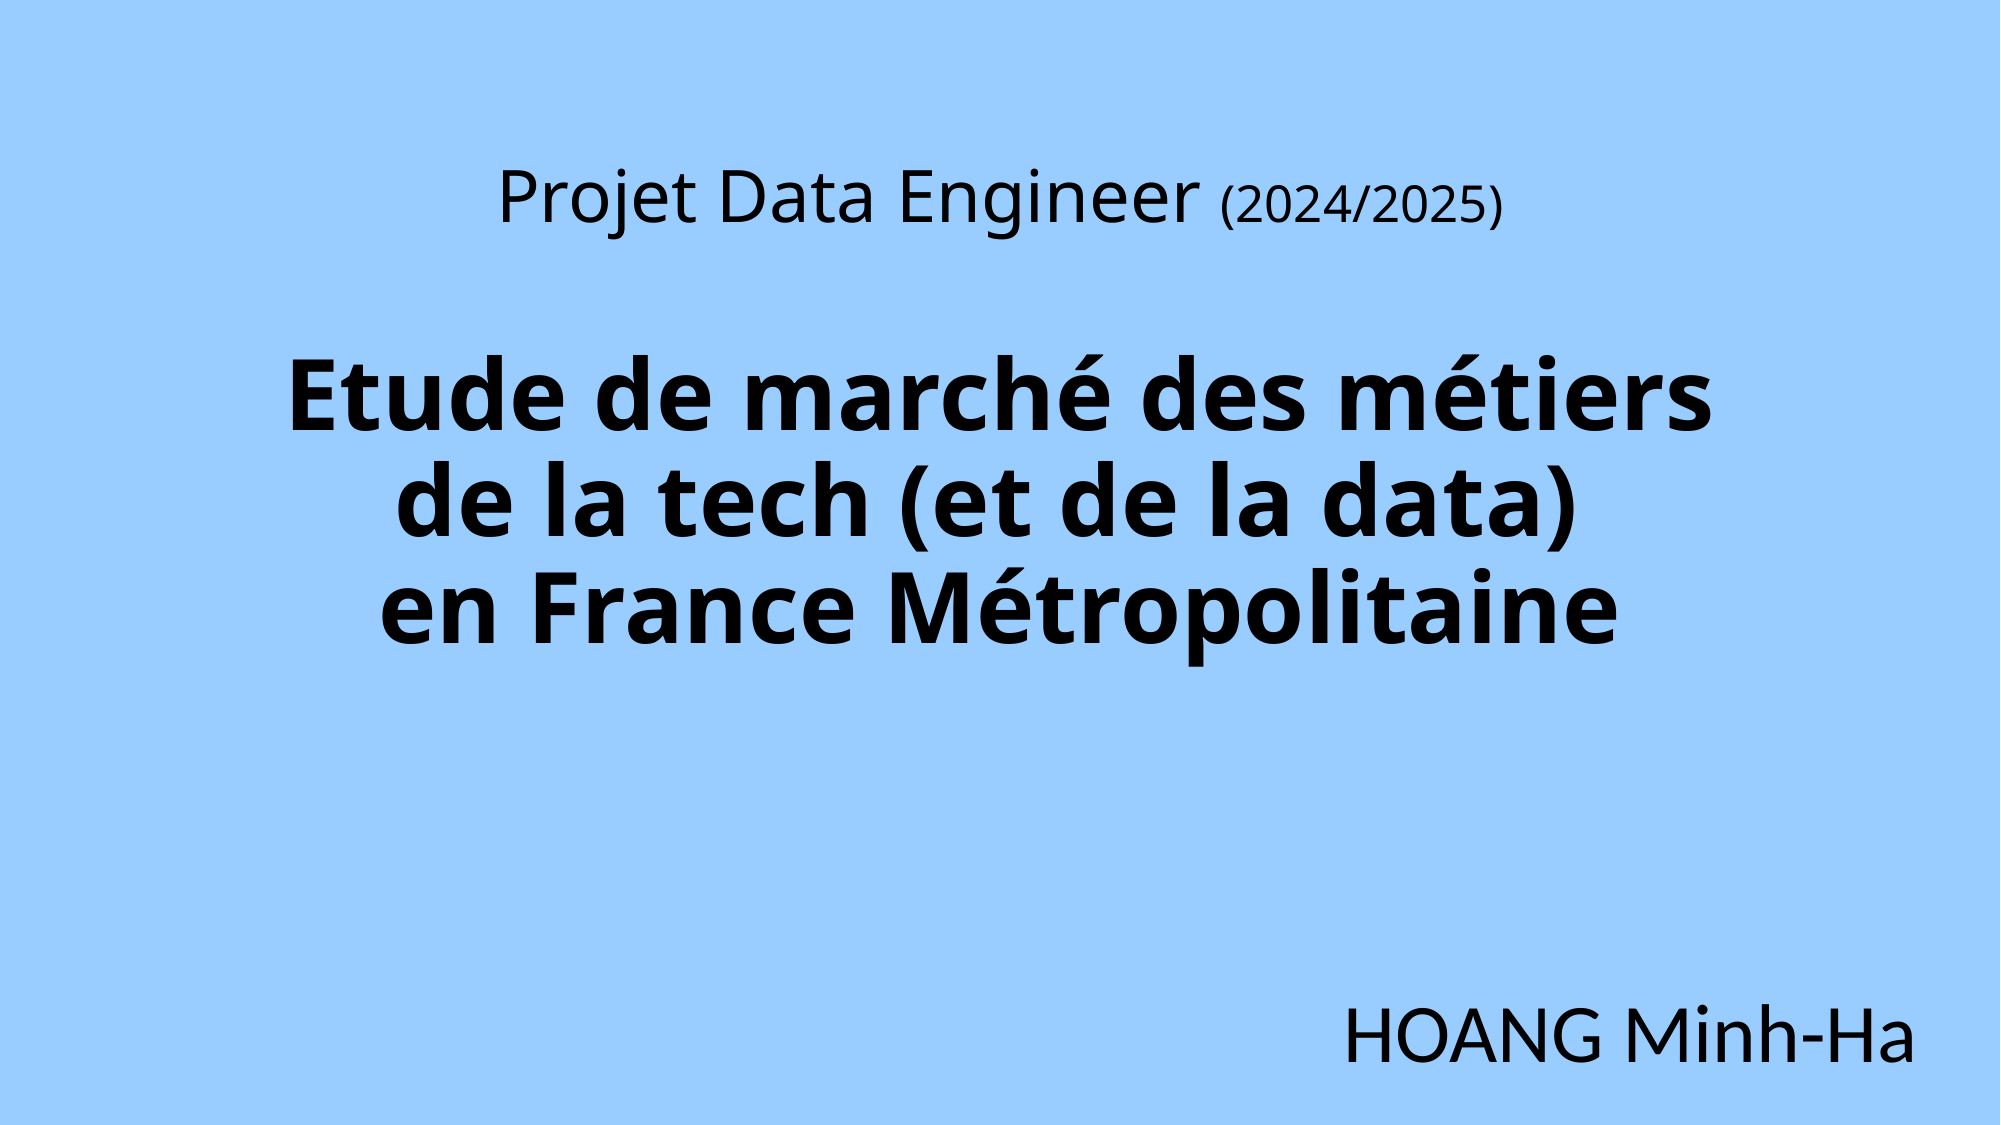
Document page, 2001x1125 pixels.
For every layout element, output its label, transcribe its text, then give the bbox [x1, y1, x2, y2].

title Projet Data Engineer (2024/2025) Etude de marché des métiers de la tech (et de la data) en France Métropolitaine [249, 116, 1750, 709]
subtitle HOANG Minh-Ha [1295, 970, 1966, 1100]
